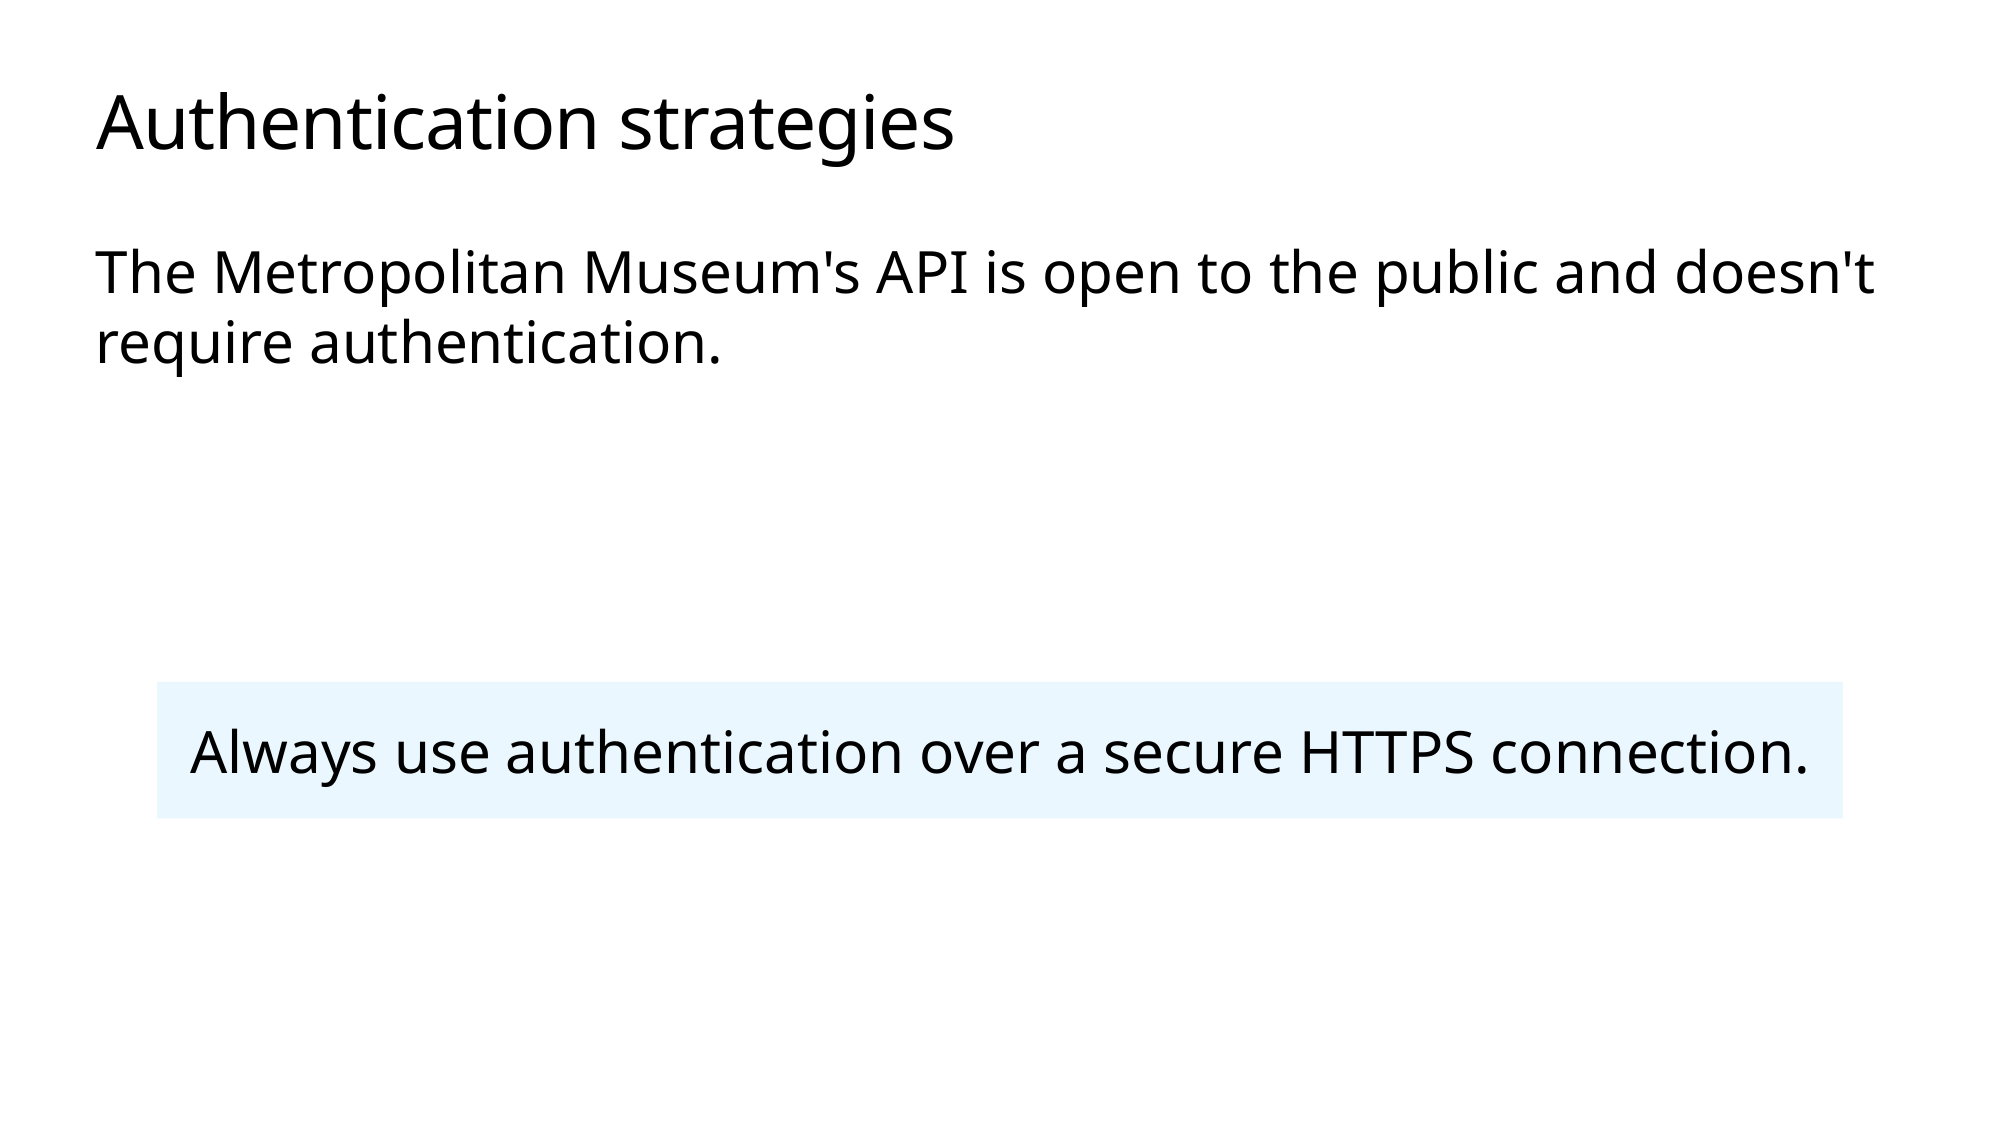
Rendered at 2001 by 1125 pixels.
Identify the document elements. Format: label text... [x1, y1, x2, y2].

text_box Always use authentication over a secure HTTPS connection. [156, 681, 1844, 819]
title Authentication strategies [96, 75, 1904, 165]
list The Metropolitan Museum's API is open to the public and doesn't require authentication. [95, 235, 1904, 376]
